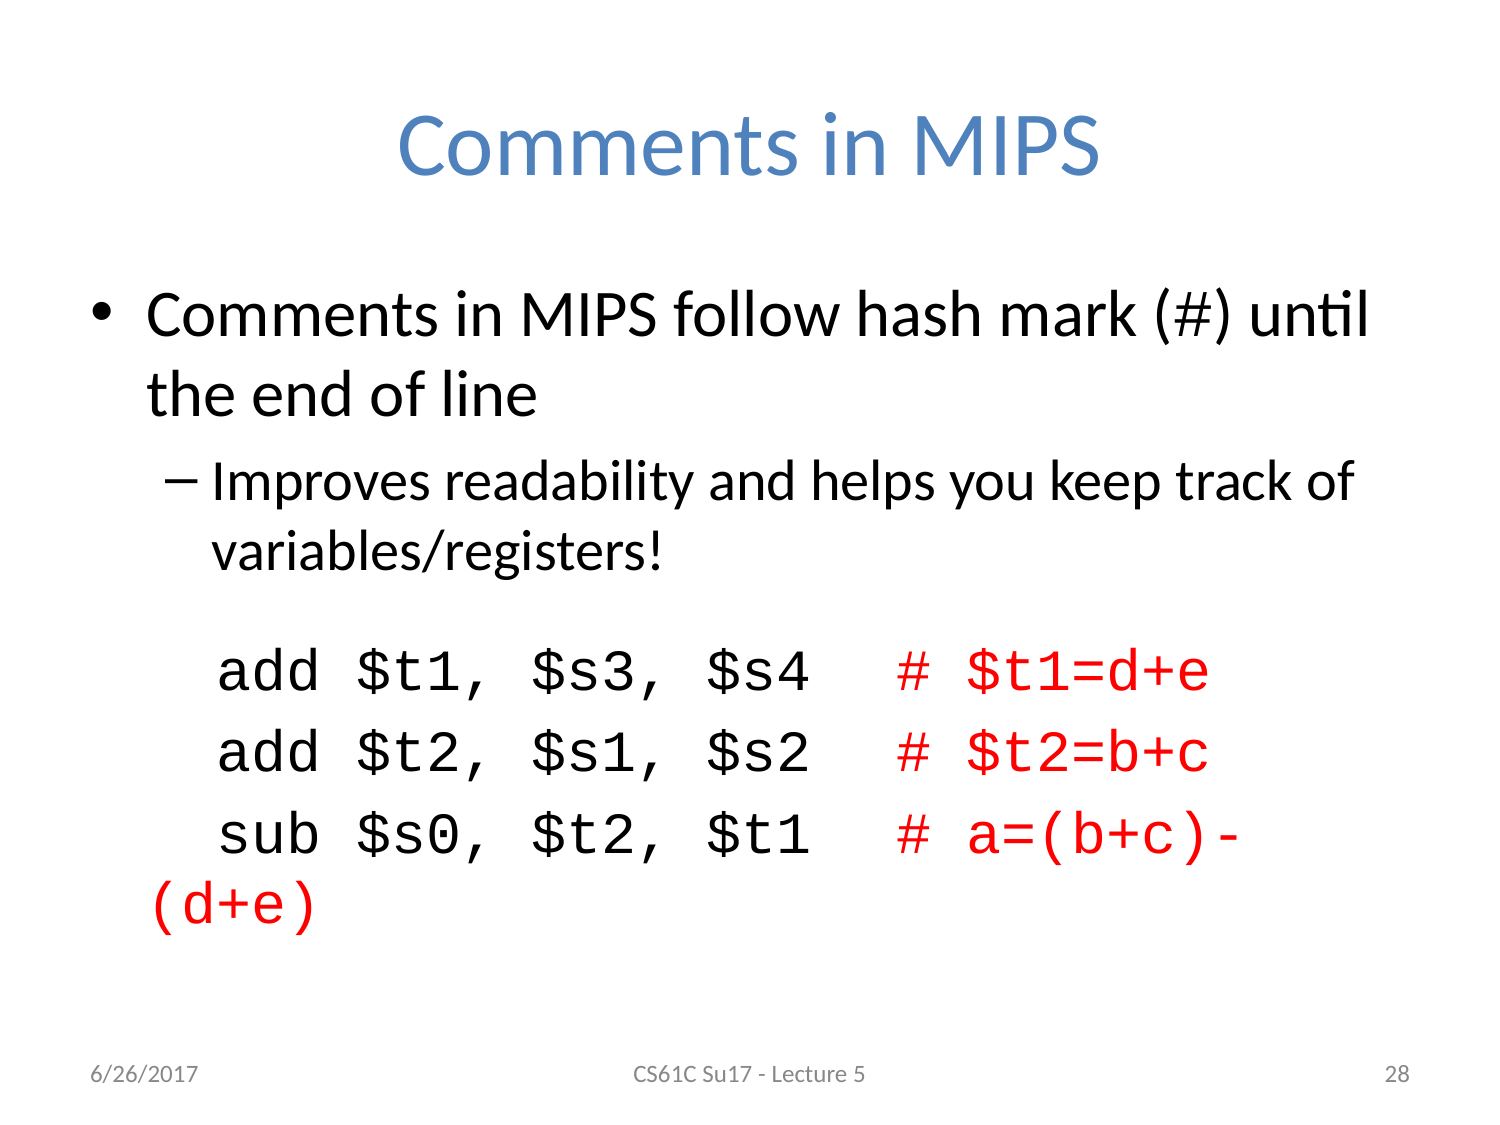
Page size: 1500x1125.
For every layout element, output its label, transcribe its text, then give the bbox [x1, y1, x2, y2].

list Comments in MIPS follow hash mark (#) until the end of line Improves readability and helps you keep track of variables/registers! add $t1, $s3, $s4 # $t1=d+e add $t2, $s1, $s2 # $t2=b+c sub $s0, $t2, $t1 # a=(b+c)-(d+e) [75, 262, 1425, 1056]
slide_number ‹#› [1074, 1042, 1425, 1103]
title Comments in MIPS [75, 45, 1425, 233]
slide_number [75, 1042, 425, 1103]
footer CS61C Su17 - Lecture 5 [512, 1042, 988, 1103]
